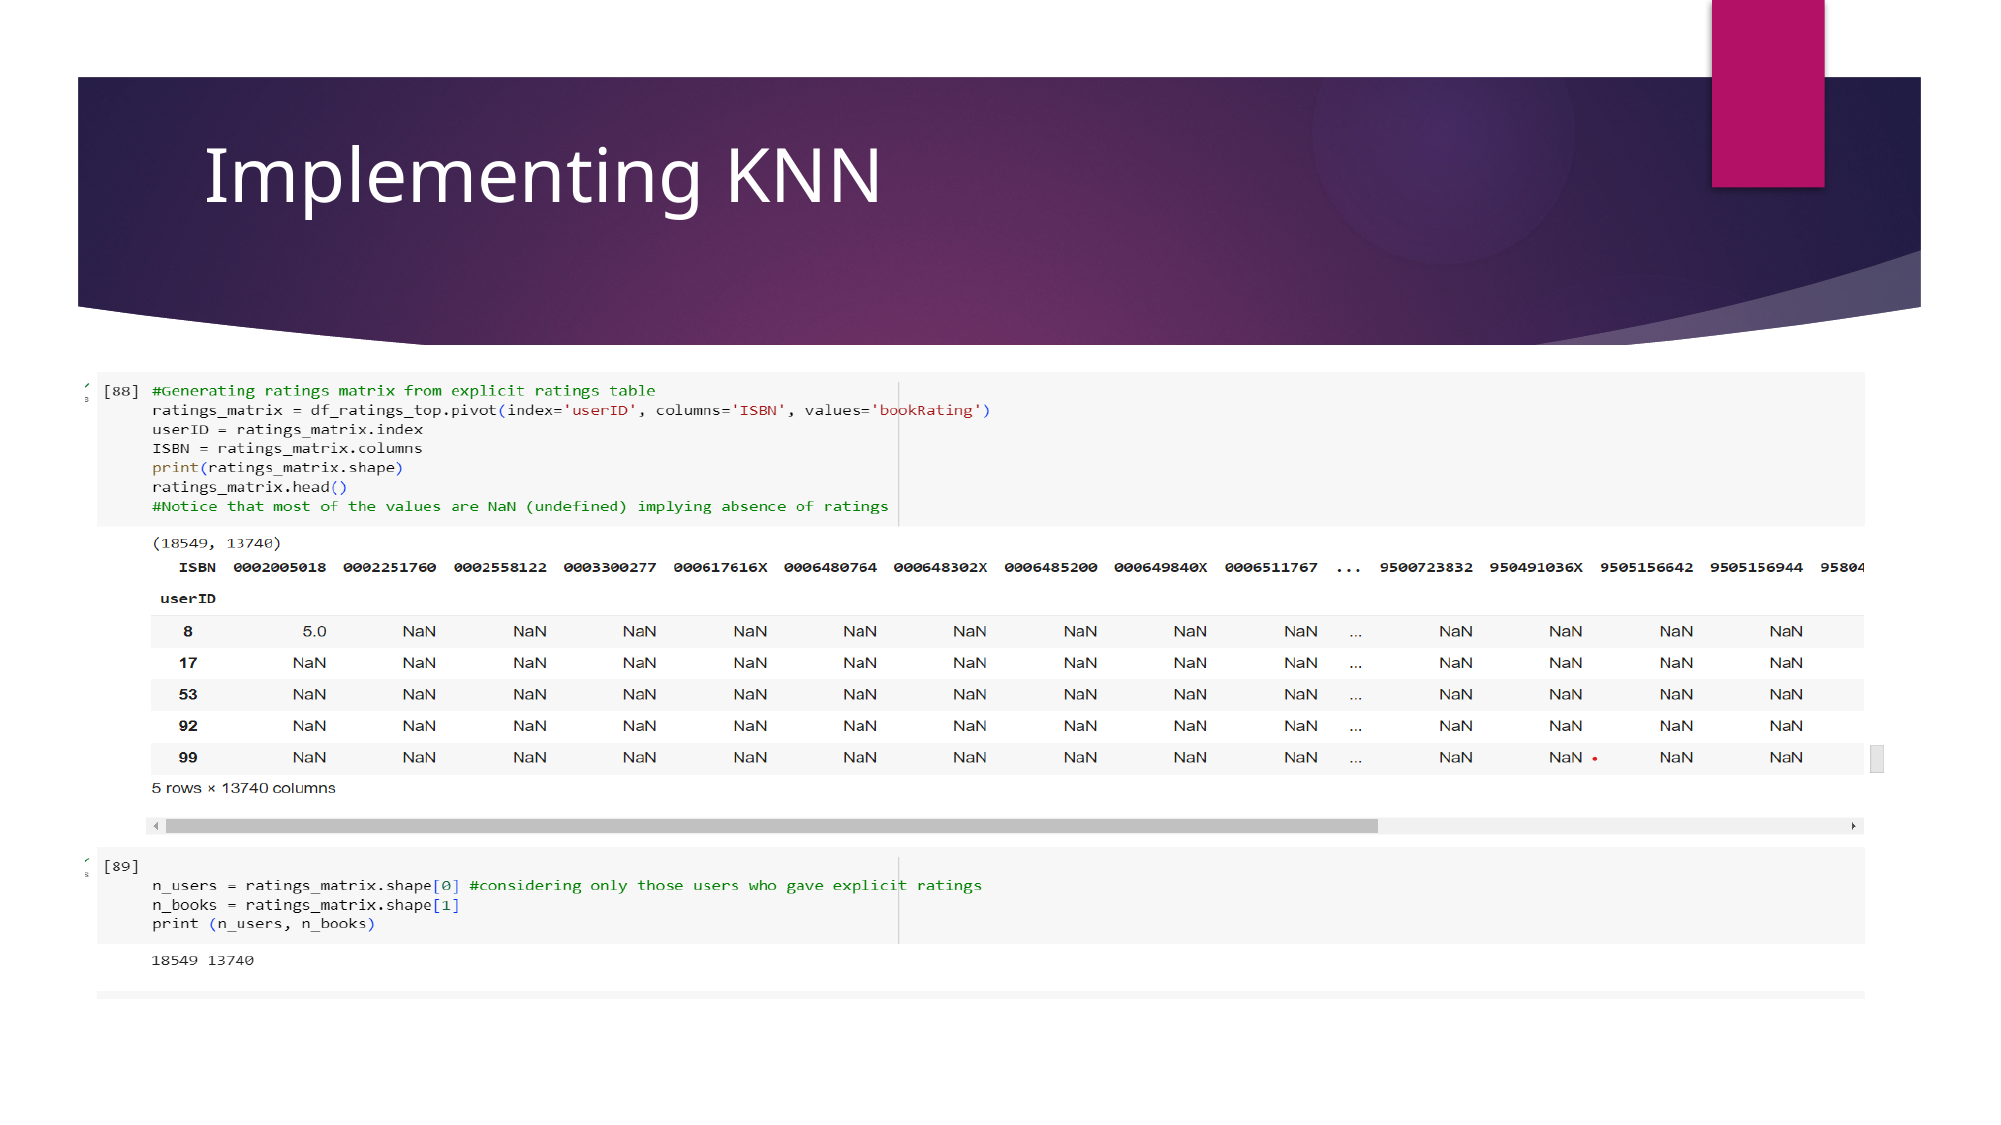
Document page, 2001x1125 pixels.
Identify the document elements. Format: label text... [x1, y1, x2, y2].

title Implementing KNN [189, 159, 1627, 276]
picture [85, 345, 1885, 999]
